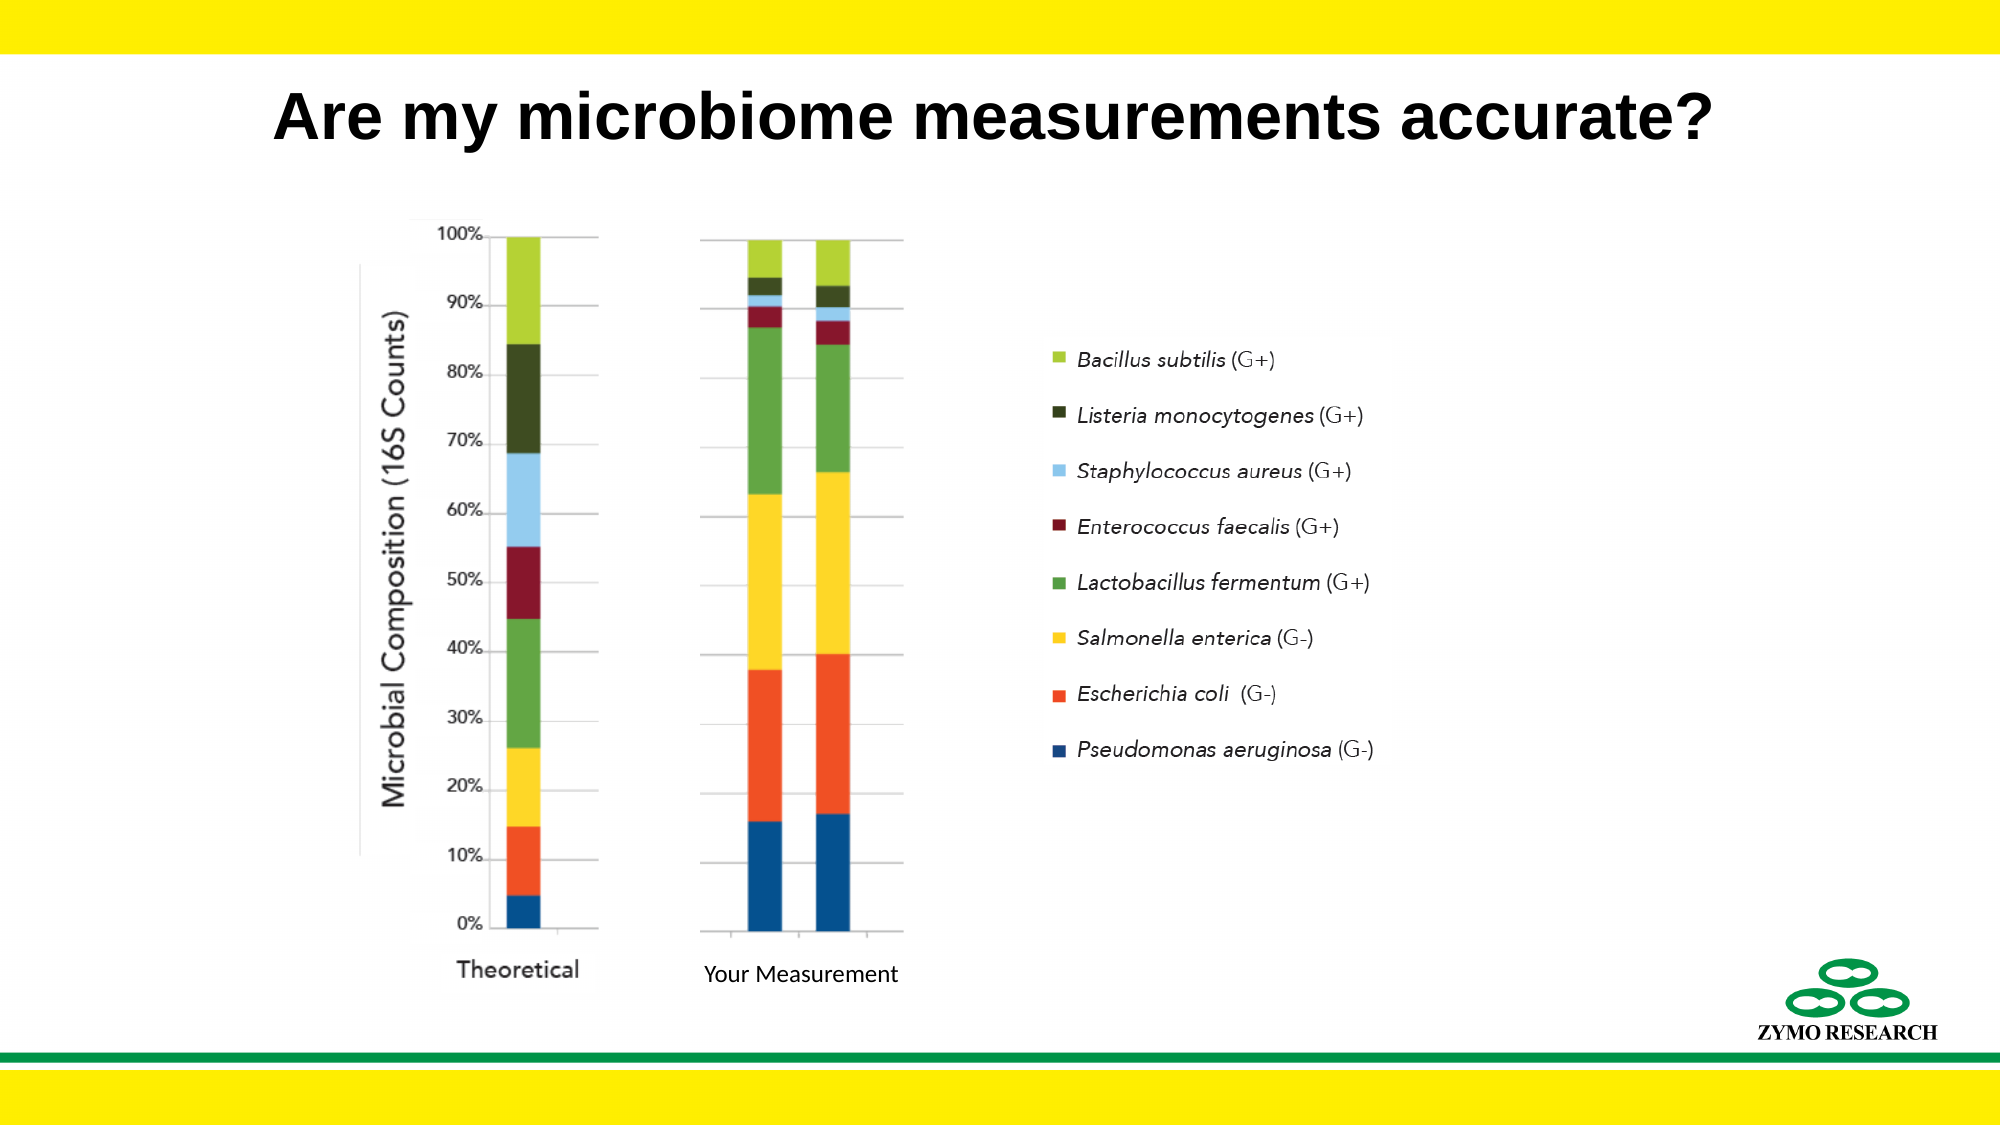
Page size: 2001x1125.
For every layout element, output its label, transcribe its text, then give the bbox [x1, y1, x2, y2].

text_box Your Measurement [689, 949, 915, 995]
text_box Are my microbiome measurements accurate? [257, 74, 1746, 163]
picture [0, 0, 2000, 1125]
